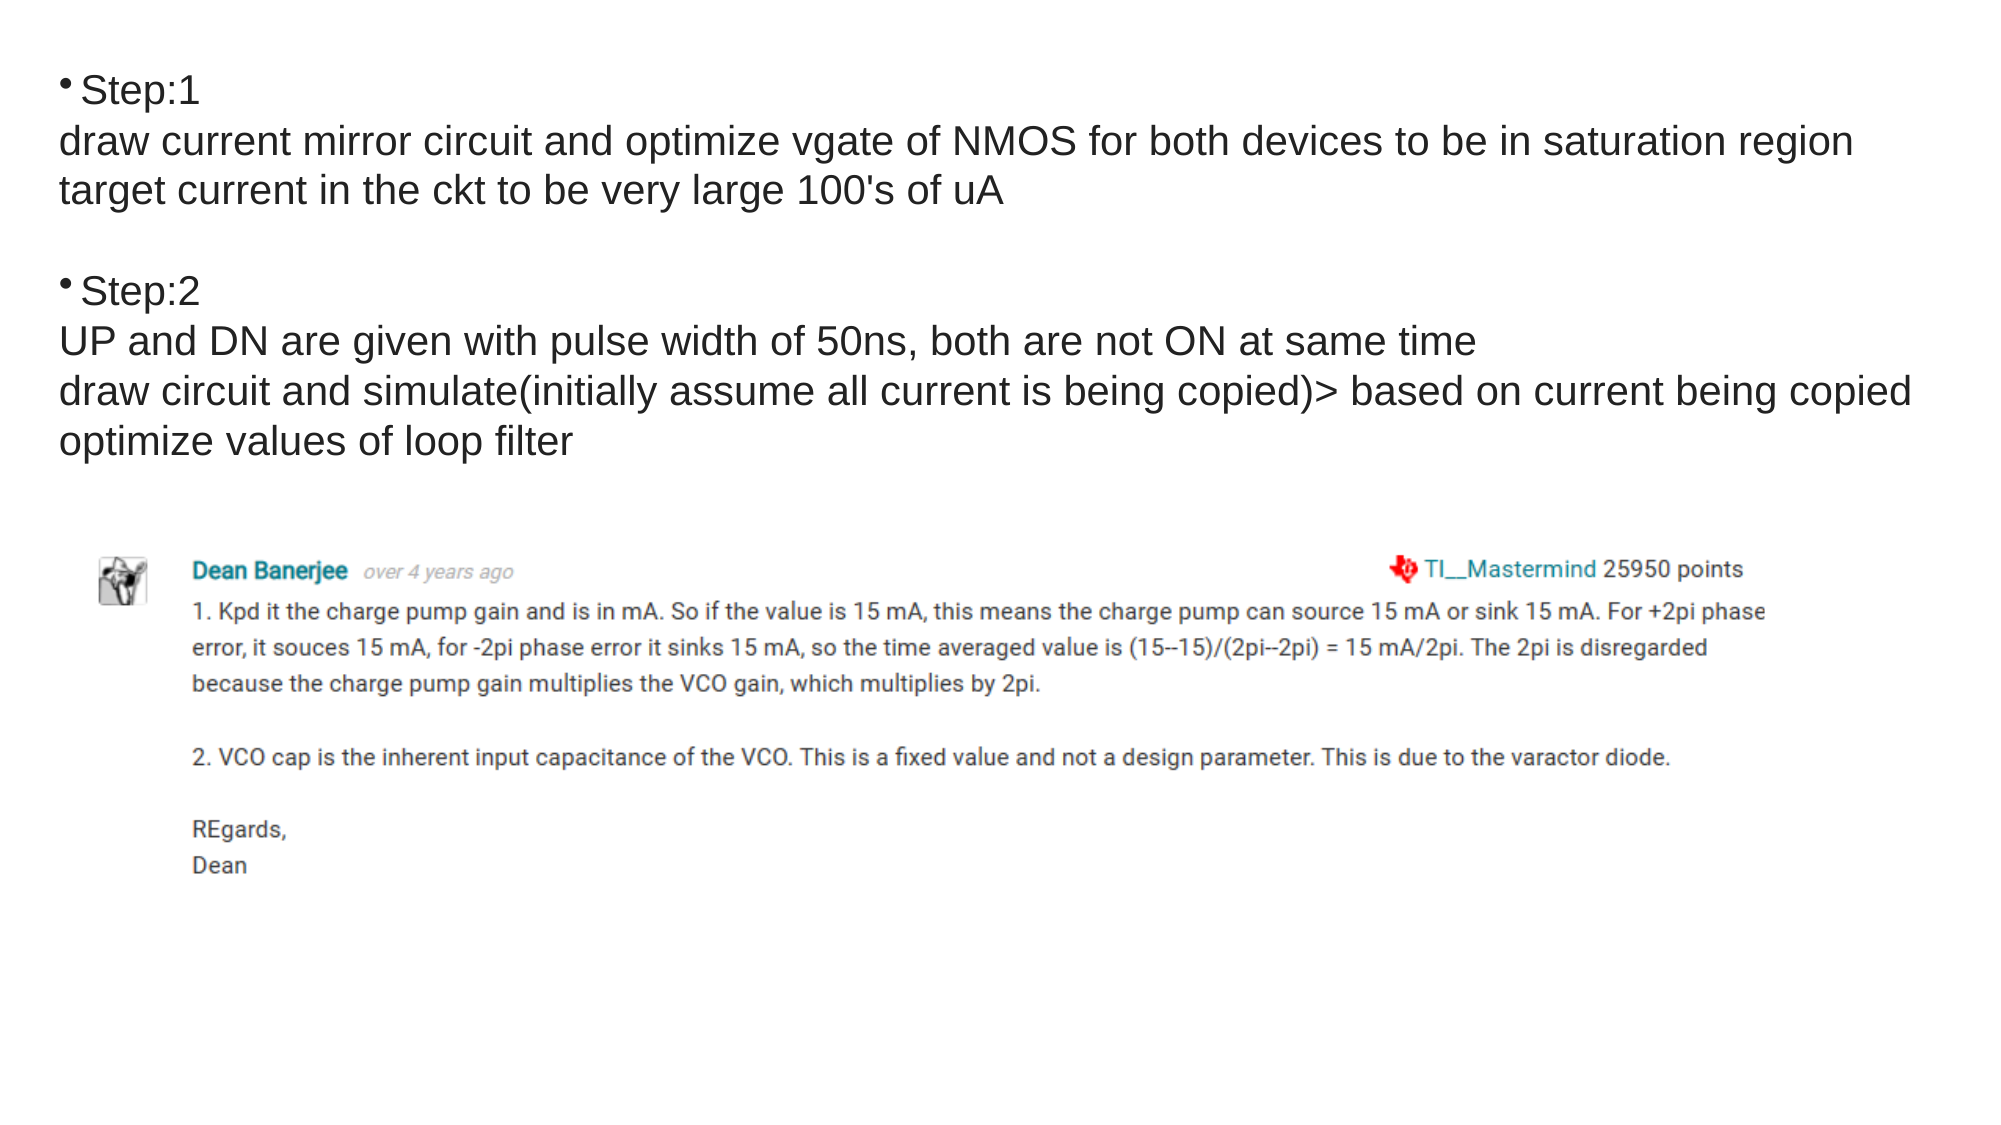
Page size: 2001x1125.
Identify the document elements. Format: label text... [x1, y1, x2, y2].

picture [70, 505, 1765, 898]
list Step:1 draw current mirror circuit and optimize vgate of NMOS for both devices to be in saturation region target current in the ckt to be very large 100's of uA Step:2 UP and DN are given with pulse width of 50ns, both are not ON at same time draw circuit and simulate(initially assume all current is being copied)> based on current being copied optimize values of loop filter [50, 55, 1950, 1070]
